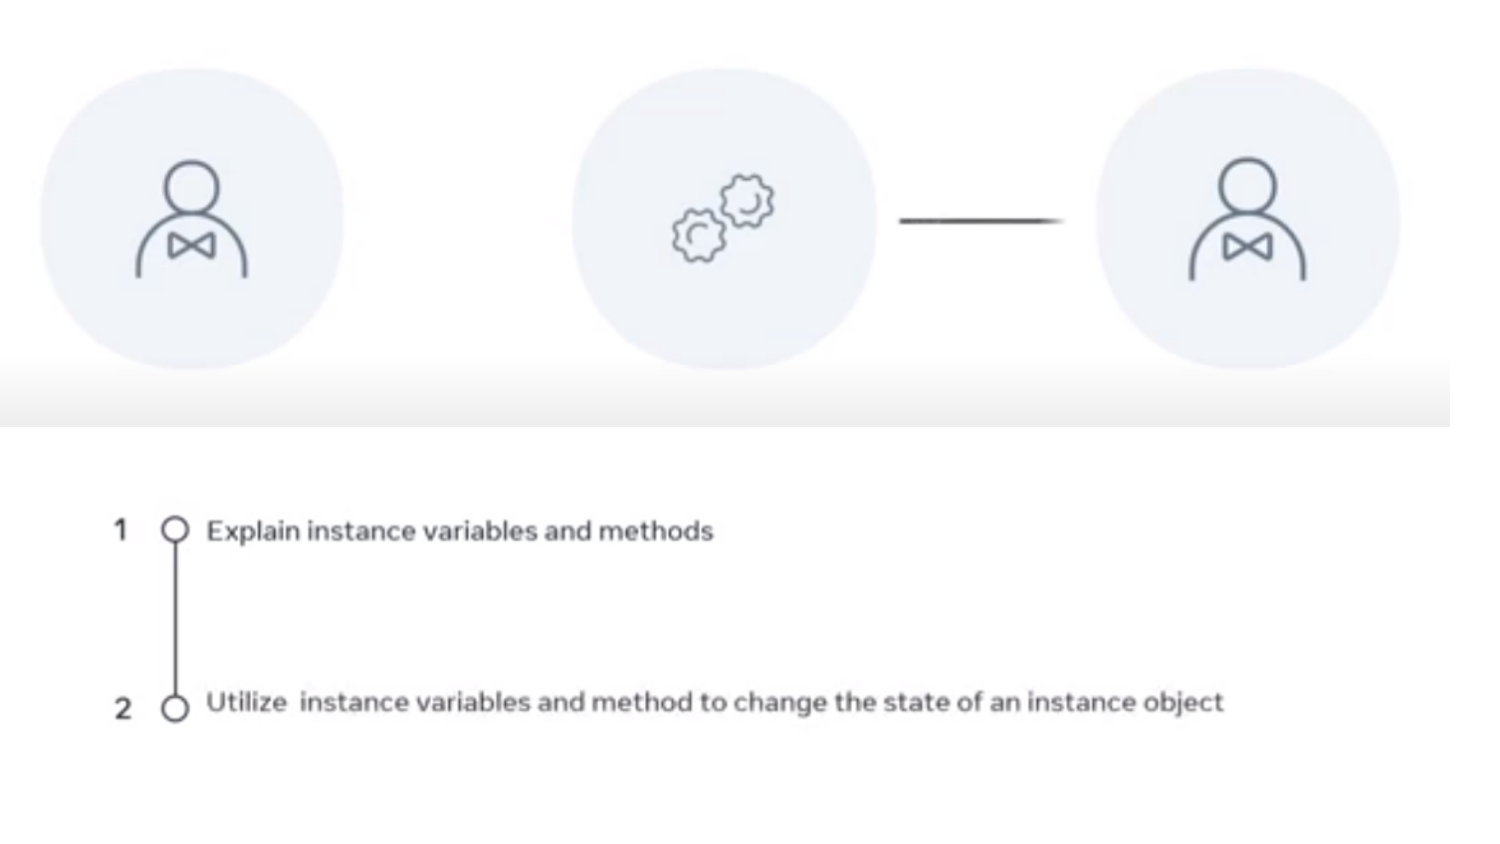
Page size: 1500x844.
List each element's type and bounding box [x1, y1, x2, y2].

picture [61, 449, 1241, 817]
picture [0, 0, 1451, 427]
